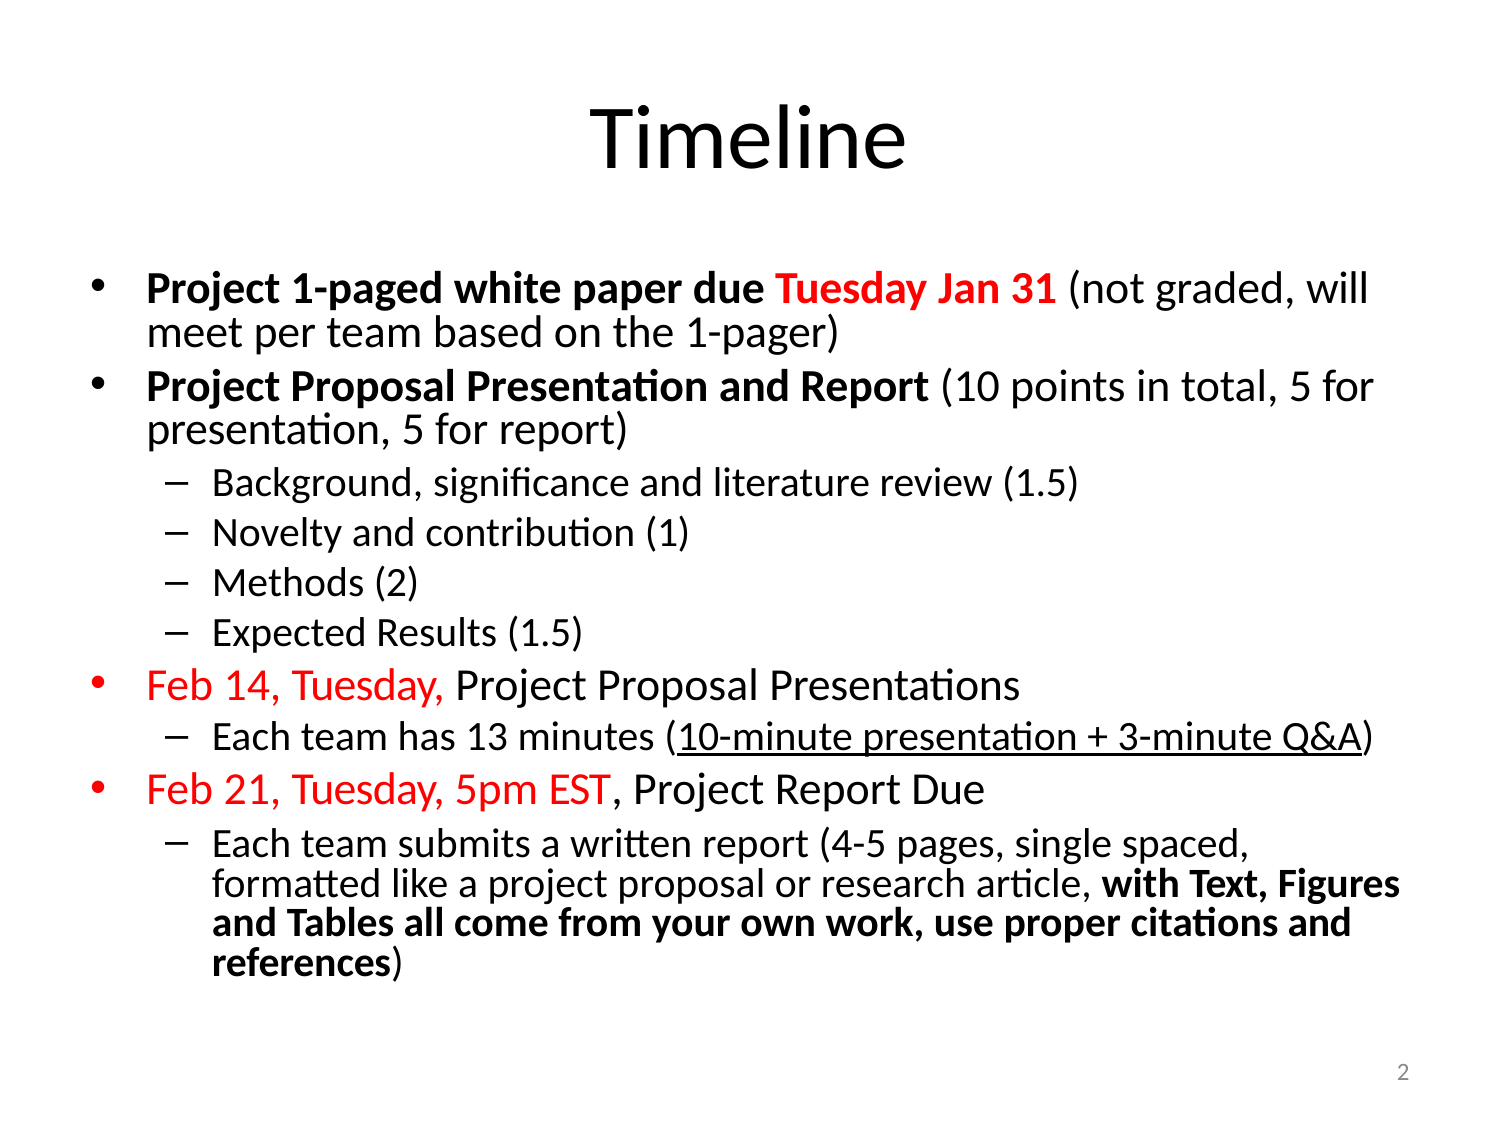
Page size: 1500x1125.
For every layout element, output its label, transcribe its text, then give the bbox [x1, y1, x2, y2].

text_box 2 [1394, 1053, 1412, 1086]
text_box Project 1-paged white paper due Tuesday Jan 31 (not graded, will meet per team based on the 1-pager) Project Proposal Presentation and Report (10 points in total, 5 for presentation, 5 for report) Background, significance and literature review (1.5) Novelty and contribution (1) Methods (2) Expected Results (1.5) Feb 14, Tuesday, Project Proposal Presentations Each team has 13 minutes (10-minute presentation + 3-minute Q&A) Feb 21, Tuesday, 5pm EST, Project Report Due Each team submits a written report (4-5 pages, single spaced, formatted like a project proposal or research article, with Text, Figures and Tables all come from your own work, use proper citations and references) [87, 255, 1407, 984]
title Timeline [36, 21, 1464, 266]
